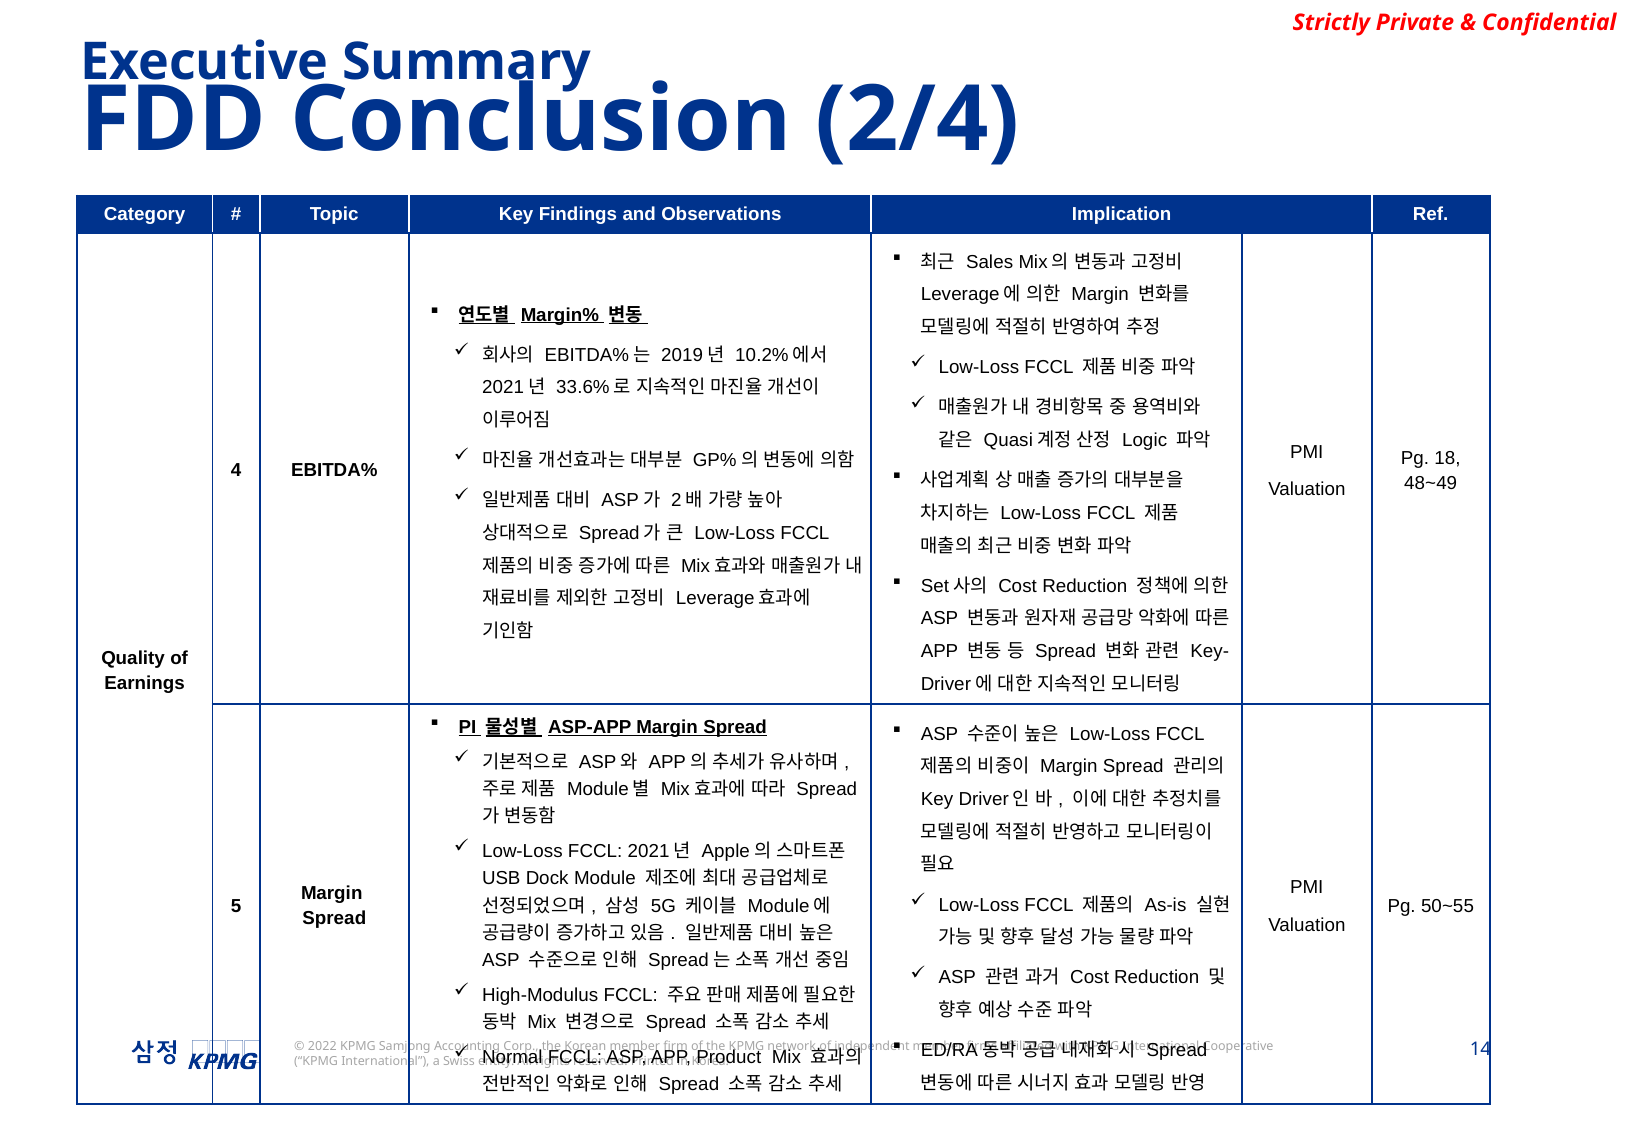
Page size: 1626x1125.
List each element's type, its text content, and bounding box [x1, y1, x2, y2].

table_cell 4 [213, 234, 259, 703]
table_header # [213, 196, 259, 232]
table_cell EBITDA% [261, 234, 408, 703]
table_header Topic [261, 196, 408, 232]
table_cell ASP 수준이 높은 Low-Loss FCCL 제품의 비중이 Margin Spread 관리의 Key Driver인 바, 이에 대한 추정치를 모델링에 적절히 반영하고 모니터링이 필요 Low-Loss FCCL 제품의 As-is 실현 가능 및 향후 달성 가능 물량 파악 ASP 관련 과거 Cost Reduction 및 향후 예상 수준 파악 ED/RA동박 공급 내재화 시 Spread 변동에 따른 시너지 효과 모델링 반영 [872, 705, 1241, 1103]
table_header Category [78, 196, 212, 232]
table_cell Pg. 50~55 [1373, 705, 1489, 1103]
table_cell Margin Spread [261, 705, 408, 1103]
text_box Executive Summary [65, 37, 1475, 83]
table_cell 5 [213, 705, 259, 1103]
table_header Ref. [1373, 196, 1489, 232]
table_header Key Findings and Observations [410, 196, 870, 232]
table_cell PMI Valuation [1243, 234, 1371, 703]
text_box FDD Conclusion (2/4) [65, 83, 1475, 178]
table_cell Quality of Earnings [78, 234, 212, 1103]
table_header Implication [872, 196, 1371, 232]
table_cell 최근 Sales Mix의 변동과 고정비 Leverage에 의한 Margin 변화를 모델링에 적절히 반영하여 추정 Low-Loss FCCL 제품 비중 파악 매출원가 내 경비항목 중 용역비와 같은 Quasi계정 산정 Logic 파악 사업계획 상 매출 증가의 대부분을 차지하는 Low-Loss FCCL 제품 매출의 최근 비중 변화 파악 Set사의 Cost Reduction 정책에 의한 ASP 변동과 원자재 공급망 악화에 따른 APP 변동 등 Spread 변화 관련 Key-Driver에 대한 지속적인 모니터링 [872, 234, 1241, 703]
table_cell 연도별 Margin% 변동 회사의 EBITDA%는 2019년 10.2%에서 2021년 33.6%로 지속적인 마진율 개선이 이루어짐 마진율 개선효과는 대부분 GP%의 변동에 의함 일반제품 대비 ASP가 2배 가량 높아 상대적으로 Spread가 큰 Low-Loss FCCL 제품의 비중 증가에 따른 Mix효과와 매출원가 내 재료비를 제외한 고정비 Leverage효과에 기인함 [410, 234, 870, 703]
table_cell PMI Valuation [1243, 705, 1371, 1103]
table_cell PI 물성별 ASP-APP Margin Spread 기본적으로 ASP와 APP의 추세가 유사하며, 주로 제품 Module별 Mix효과에 따라 Spread가 변동함 Low-Loss FCCL: 2021년 Apple의 스마트폰 USB Dock Module 제조에 최대 공급업체로 선정되었으며, 삼성 5G 케이블 Module에 공급량이 증가하고 있음. 일반제품 대비 높은 ASP 수준으로 인해 Spread는 소폭 개선 중임 High-Modulus FCCL: 주요 판매 제품에 필요한 동박 Mix 변경으로 Spread 소폭 감소 추세 Normal FCCL: ASP, APP, Product Mix 효과의 전반적인 악화로 인해 Spread 소폭 감소 추세 [410, 705, 870, 1103]
table_cell Pg. 18, 48~49 [1373, 234, 1489, 703]
